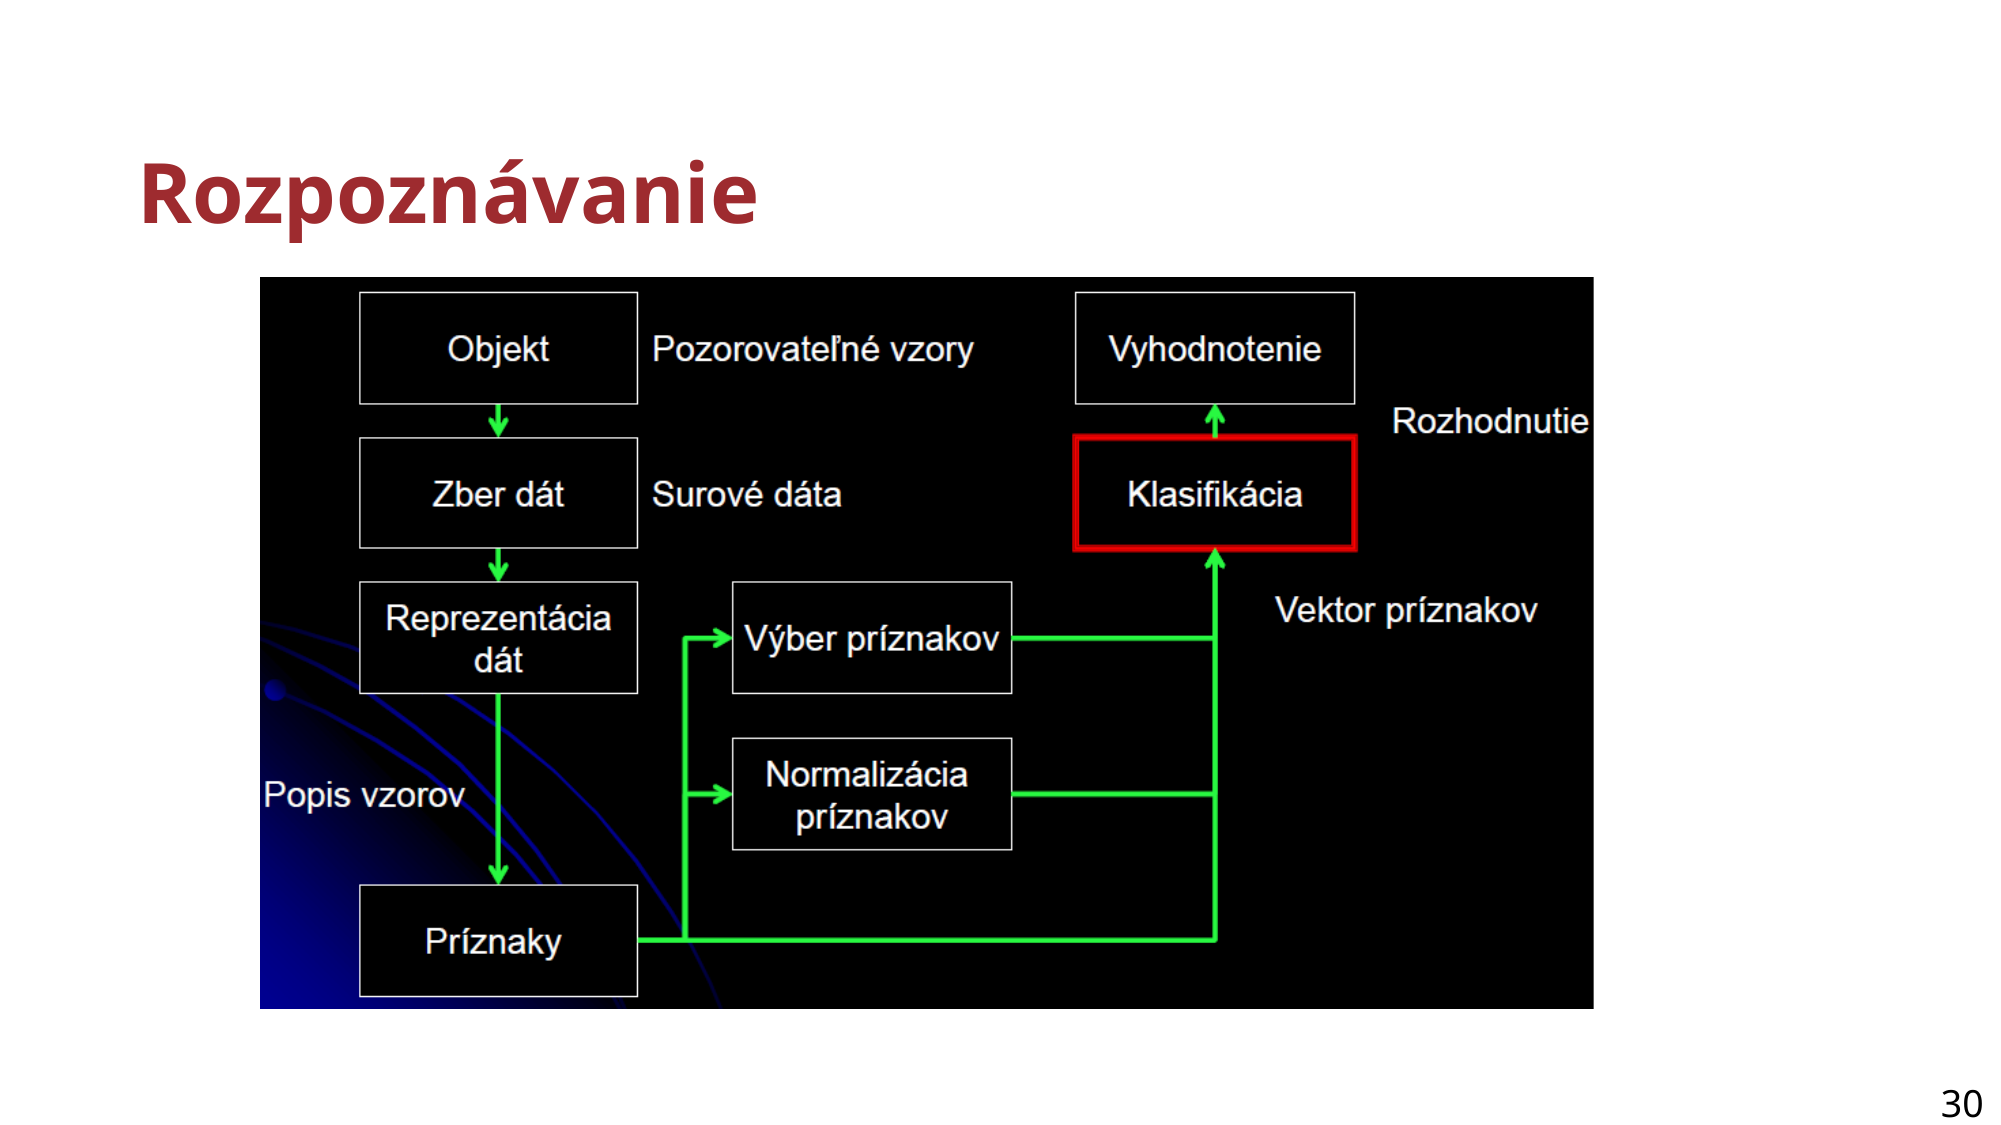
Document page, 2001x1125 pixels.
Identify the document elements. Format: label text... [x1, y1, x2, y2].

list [260, 277, 1594, 1009]
title Rozpoznávanie [137, 116, 1717, 278]
